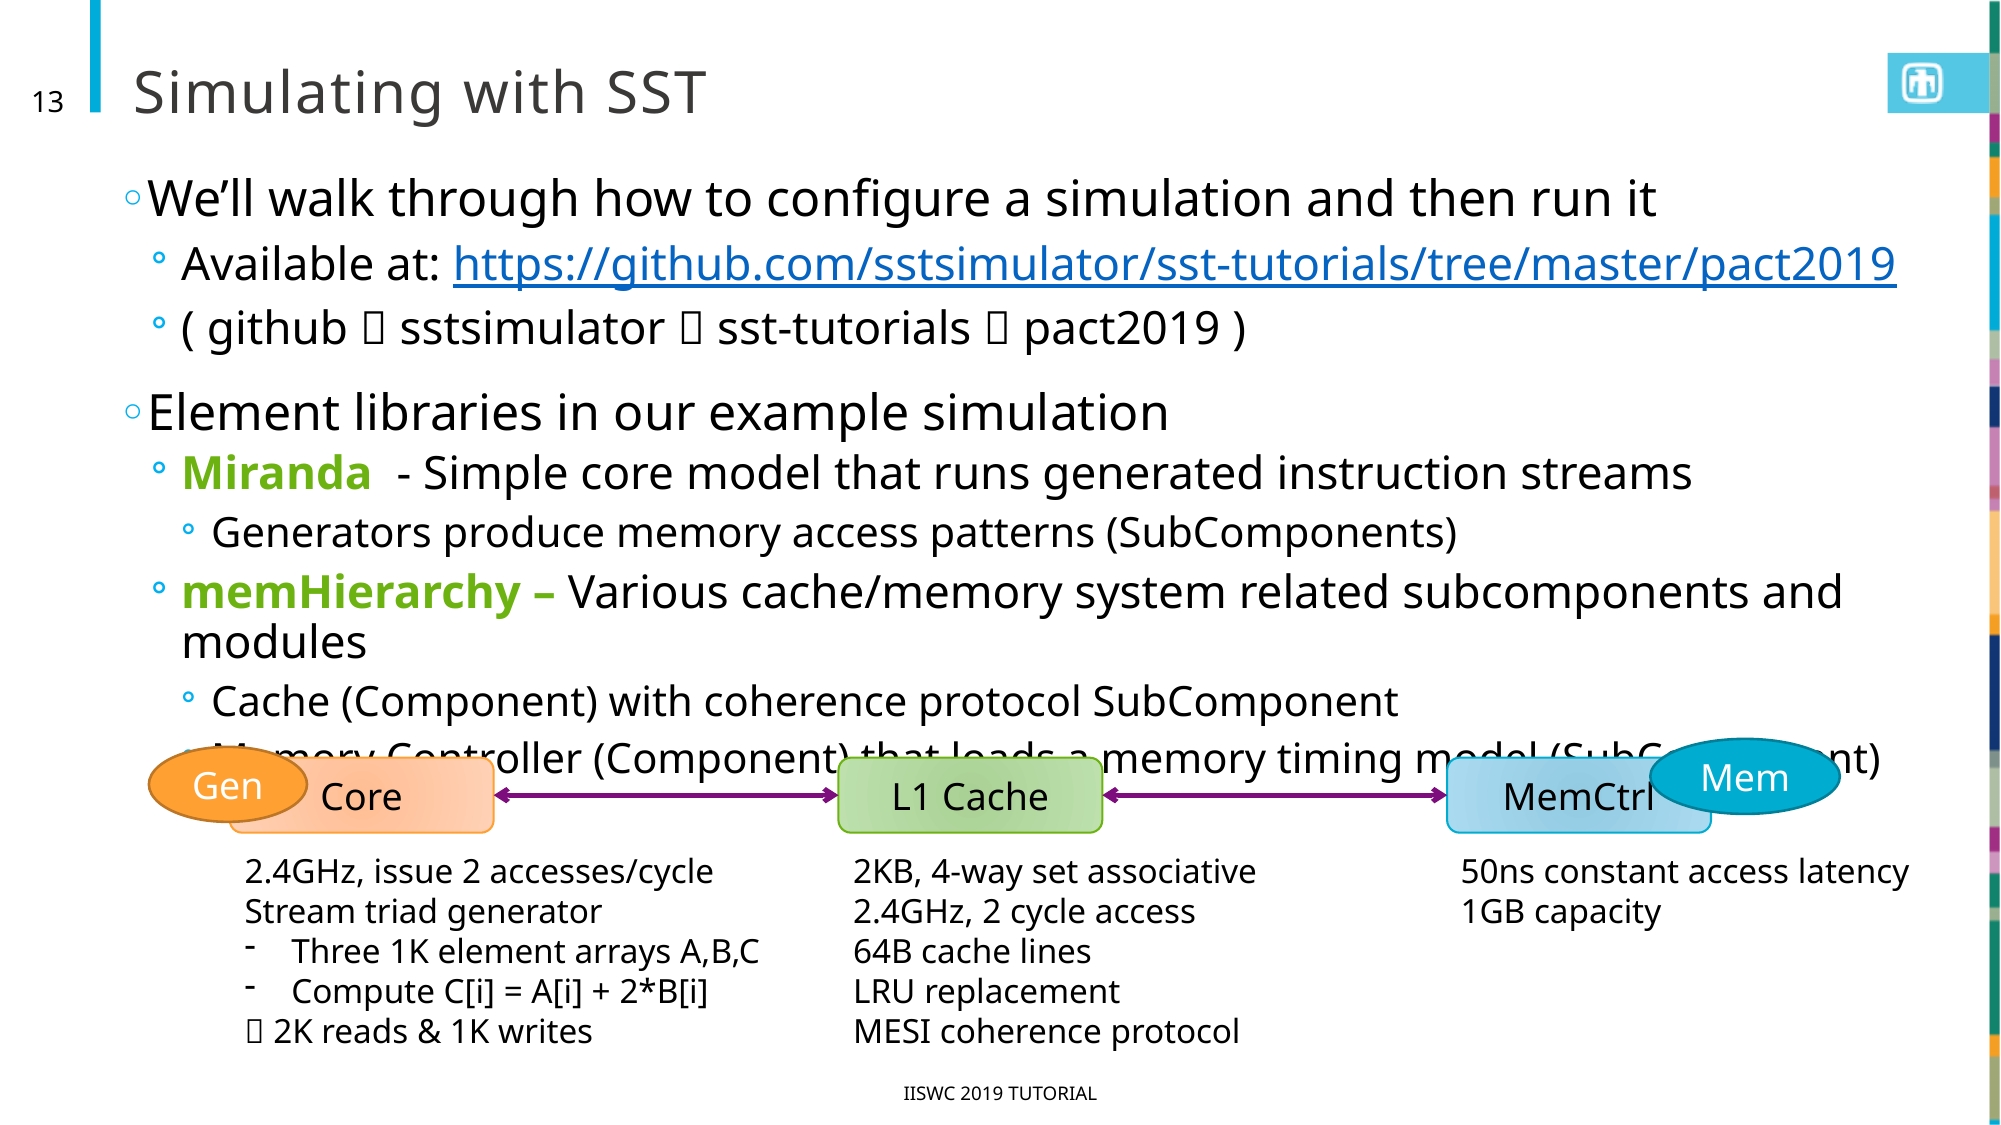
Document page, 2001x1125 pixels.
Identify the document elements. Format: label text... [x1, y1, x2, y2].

text_box Core [229, 756, 495, 834]
text_box Mem [1649, 737, 1842, 816]
text_box MemCtrl [1446, 756, 1713, 834]
picture [1990, 1, 1999, 215]
picture [1901, 62, 1944, 104]
picture [1990, 330, 1999, 1120]
slide_number 13 [10, 73, 80, 133]
title Simulating with SST [118, 39, 1769, 133]
footer IISWC 2019 Tutorial [604, 1063, 1396, 1124]
list We’ll walk through how to configure a simulation and then run it Available at: https://github.com/sstsimulator/sst-tutorials/tree/master/pact2019 ( github  sstsimulator  sst-tutorials  pact2019 ) Element libraries in our example simulation Miranda - Simple core model that runs generated instruction streams Generators produce memory access patterns (SubComponents) memHierarchy – Various cache/memory system related subcomponents and modules Cache (Component) with coherence protocol SubComponent Memory Controller (Component) that loads a memory timing model (SubComponent) [118, 166, 1927, 1000]
text_box L1 Cache [837, 756, 1104, 834]
text_box 50ns constant access latency 1GB capacity [1445, 842, 1927, 978]
text_box 2KB, 4-way set associative 2.4GHz, 2 cycle access 64B cache lines LRU replacement MESI coherence protocol [838, 842, 1319, 1058]
text_box 2.4GHz, issue 2 accesses/cycle Stream triad generator Three 1K element arrays A,B,C Compute C[i] = A[i] + 2*B[i]  2K reads & 1K writes [229, 842, 827, 1058]
text_box Gen [147, 745, 309, 824]
